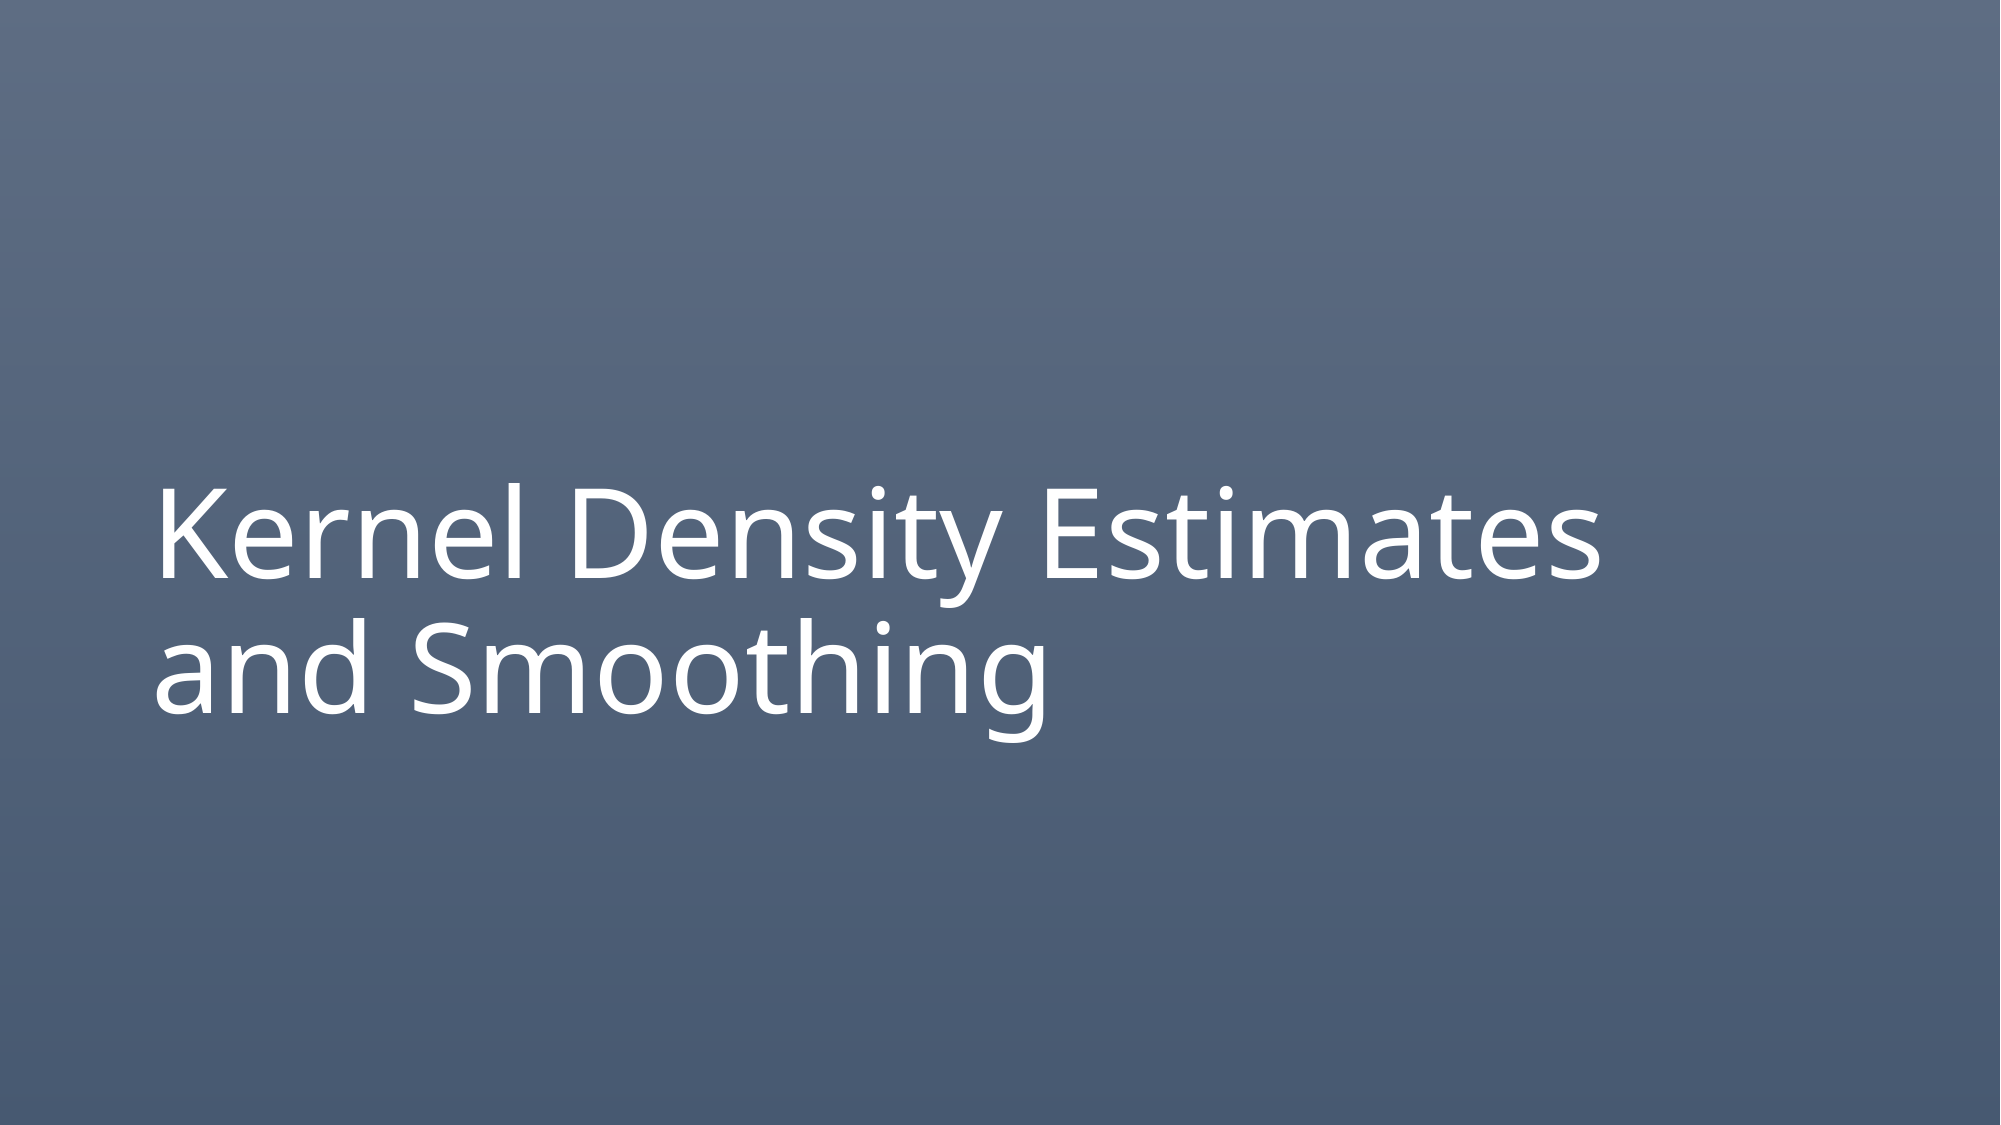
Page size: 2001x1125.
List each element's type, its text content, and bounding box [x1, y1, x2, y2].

title Kernel Density Estimates and Smoothing [136, 280, 1862, 749]
